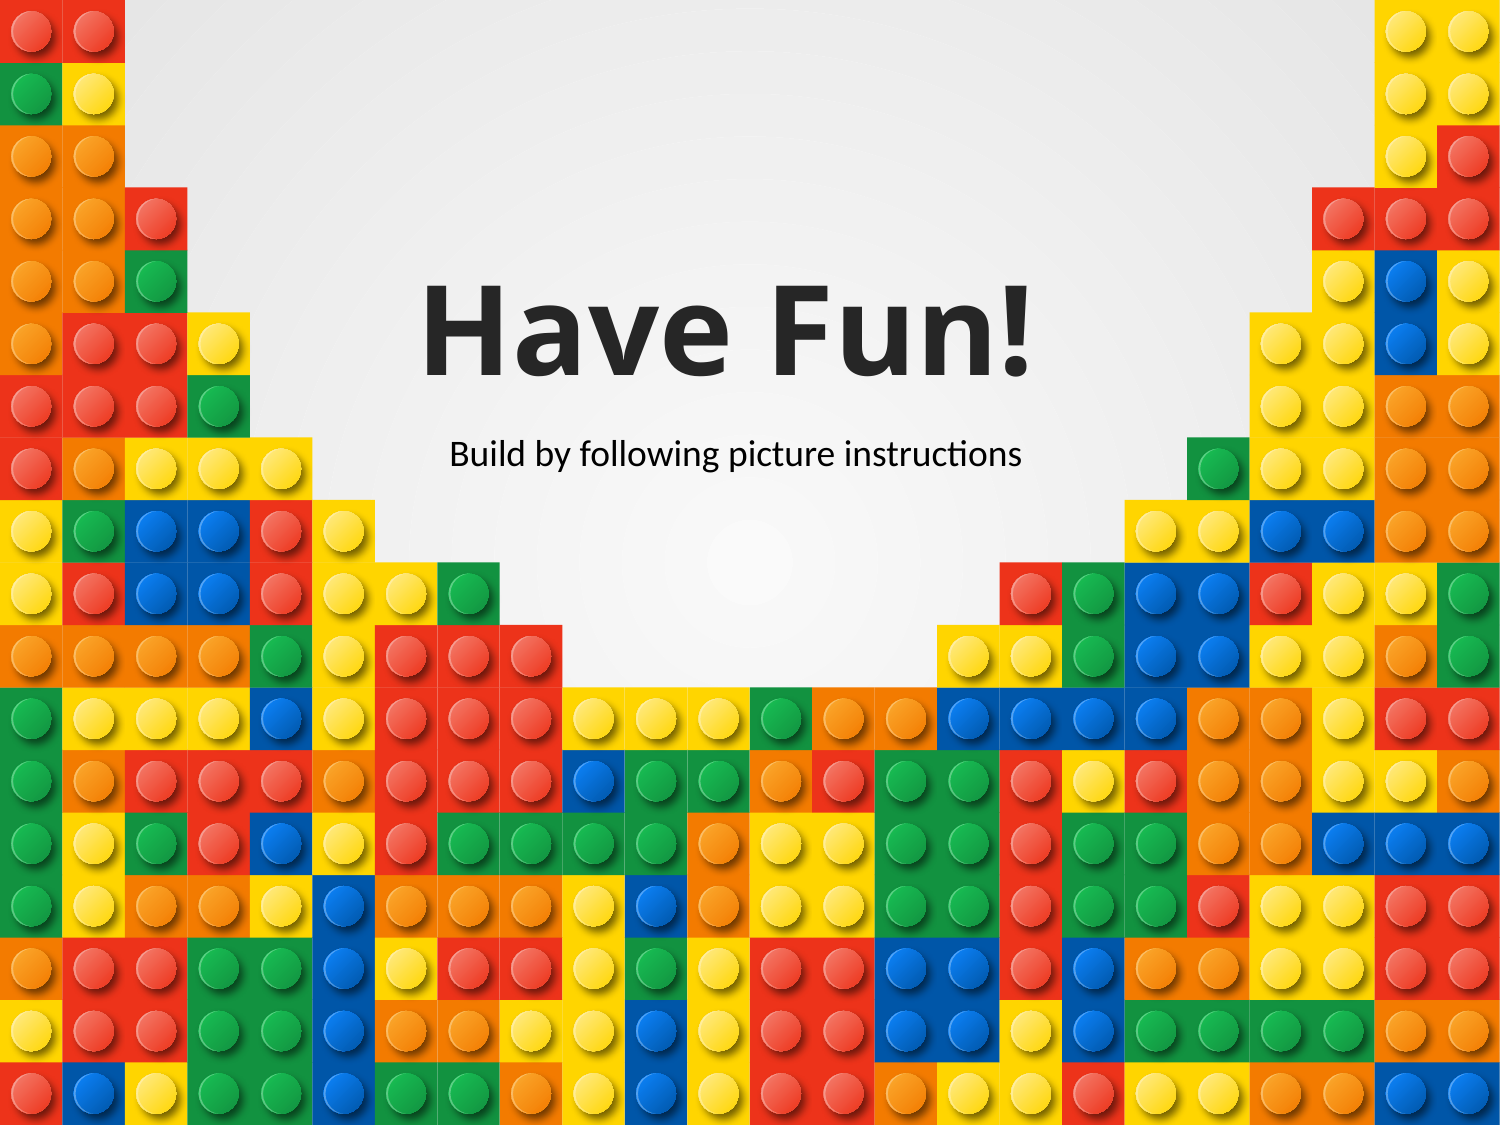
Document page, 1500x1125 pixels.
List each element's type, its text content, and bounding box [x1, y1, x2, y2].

title Have Fun! [147, 172, 1305, 498]
text_box Build by following picture instructions [434, 422, 1039, 482]
subtitle [328, 0, 1172, 468]
